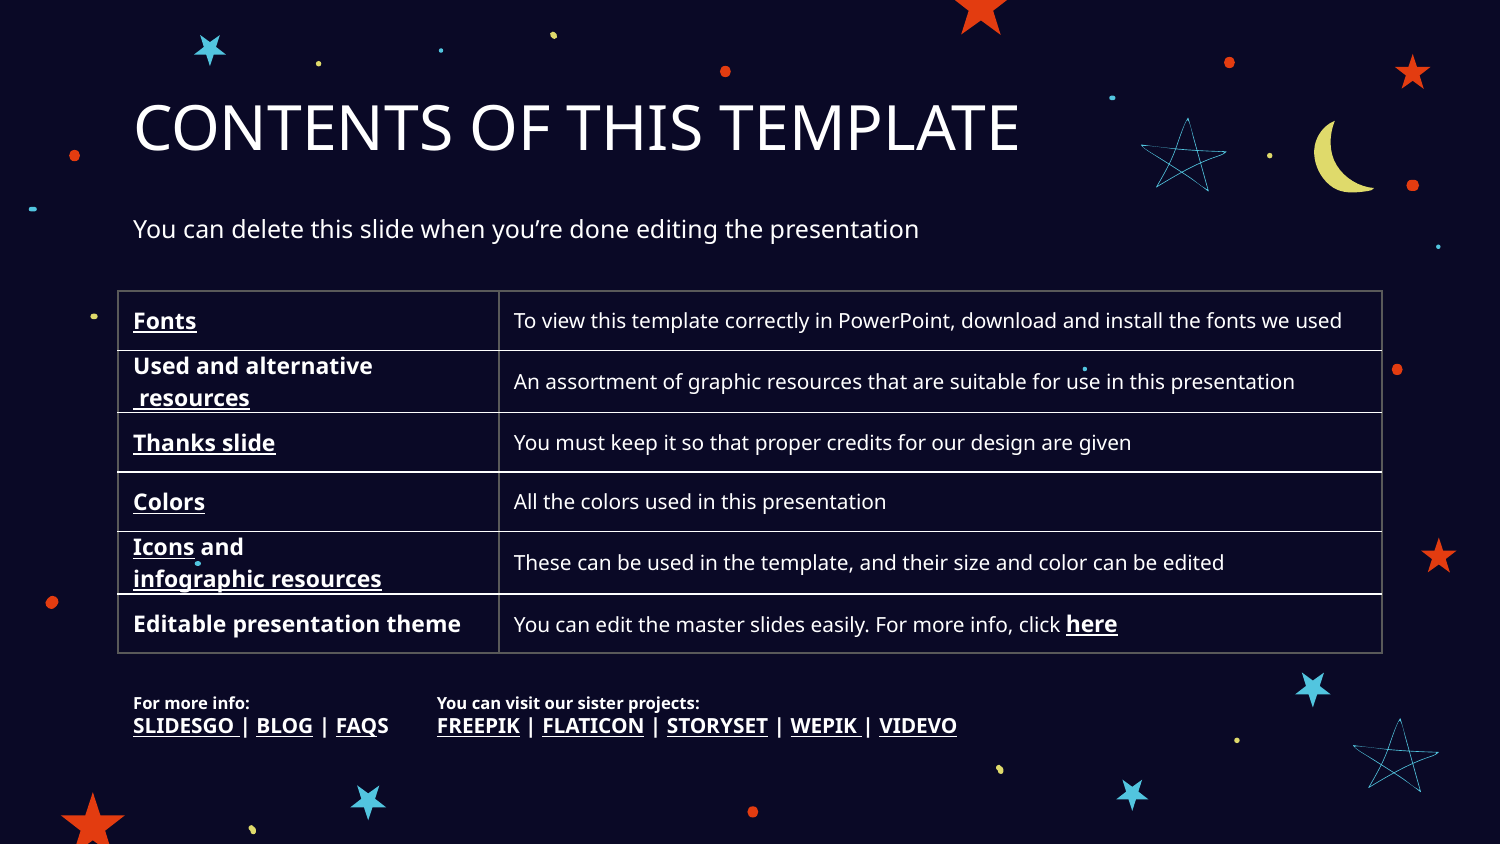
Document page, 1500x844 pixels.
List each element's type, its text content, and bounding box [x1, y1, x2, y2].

title CONTENTS OF THIS TEMPLATE [118, 72, 1382, 167]
table_cell These can be used in the template, and their size and color can be edited [500, 532, 1381, 593]
table_cell Icons and infographic resources [119, 532, 498, 593]
table_header To view this template correctly in PowerPoint, download and install the fonts we used [500, 292, 1381, 350]
text_box [1140, 117, 1227, 192]
table_cell You must keep it so that proper credits for our design are given [500, 413, 1381, 471]
text_box For more info: SLIDESGO | BLOG | FAQS [118, 678, 421, 754]
text_box You can visit our sister projects: FREEPIK | FLATICON | STORYSET | WEPIK | VIDEVO [421, 678, 980, 754]
text_box [1109, 95, 1116, 101]
text_box [1234, 737, 1240, 744]
table_cell Thanks slide [119, 413, 498, 471]
text_box [1294, 672, 1331, 708]
text_box [1314, 120, 1375, 193]
text_box You can delete this slide when you’re done editing the presentation [118, 198, 1382, 260]
table_cell Colors [119, 473, 498, 531]
table_cell All the colors used in this presentation [500, 473, 1381, 531]
table_cell Used and alternative resources [119, 351, 498, 412]
text_box [1267, 152, 1273, 159]
table_cell An assortment of graphic resources that are suitable for use in this presentation [500, 351, 1381, 412]
table_cell Editable presentation theme [119, 595, 498, 652]
table_header Fonts [119, 292, 498, 350]
table_cell You can edit the master slides easily. For more info, click here [500, 595, 1381, 652]
